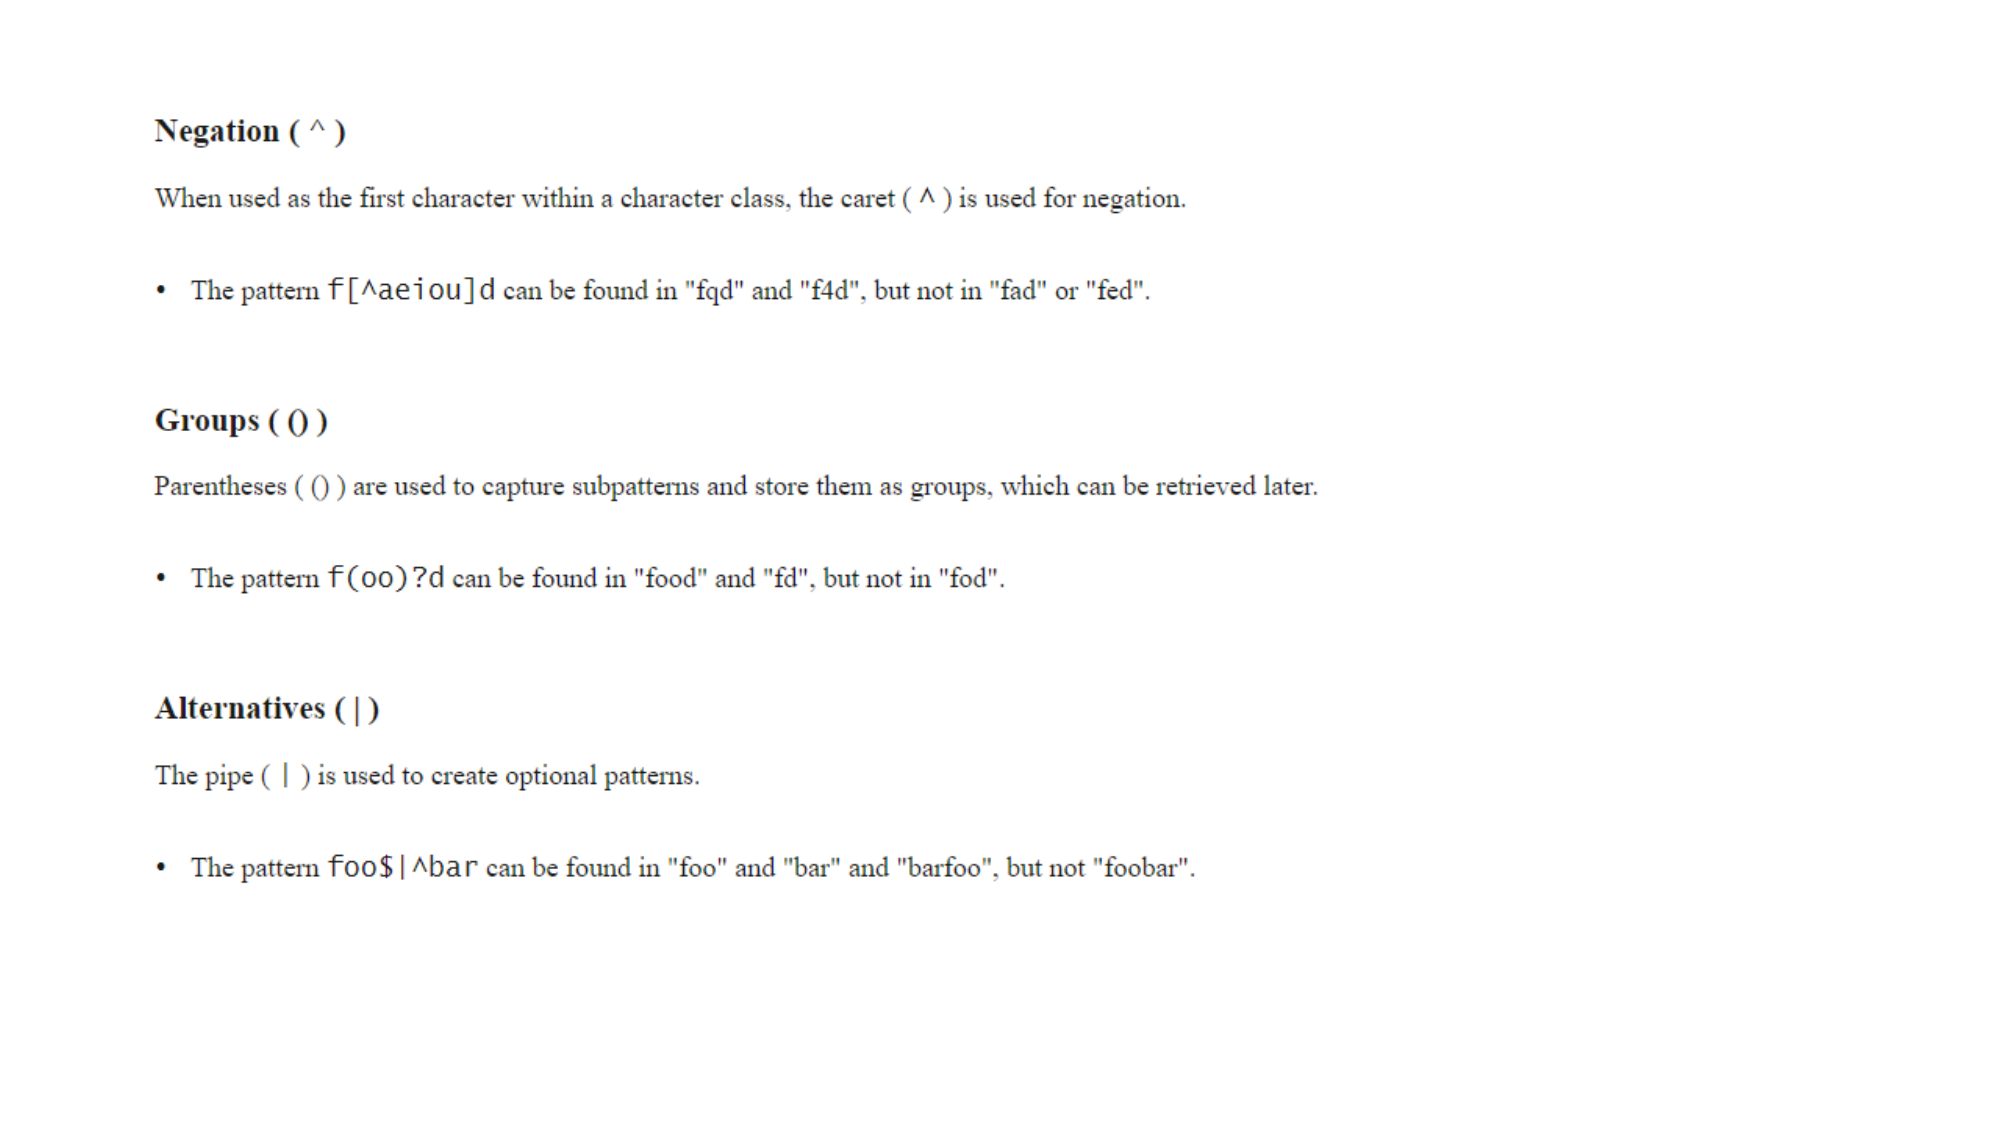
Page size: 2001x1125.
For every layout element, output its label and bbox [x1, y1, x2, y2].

picture [125, 90, 1399, 930]
